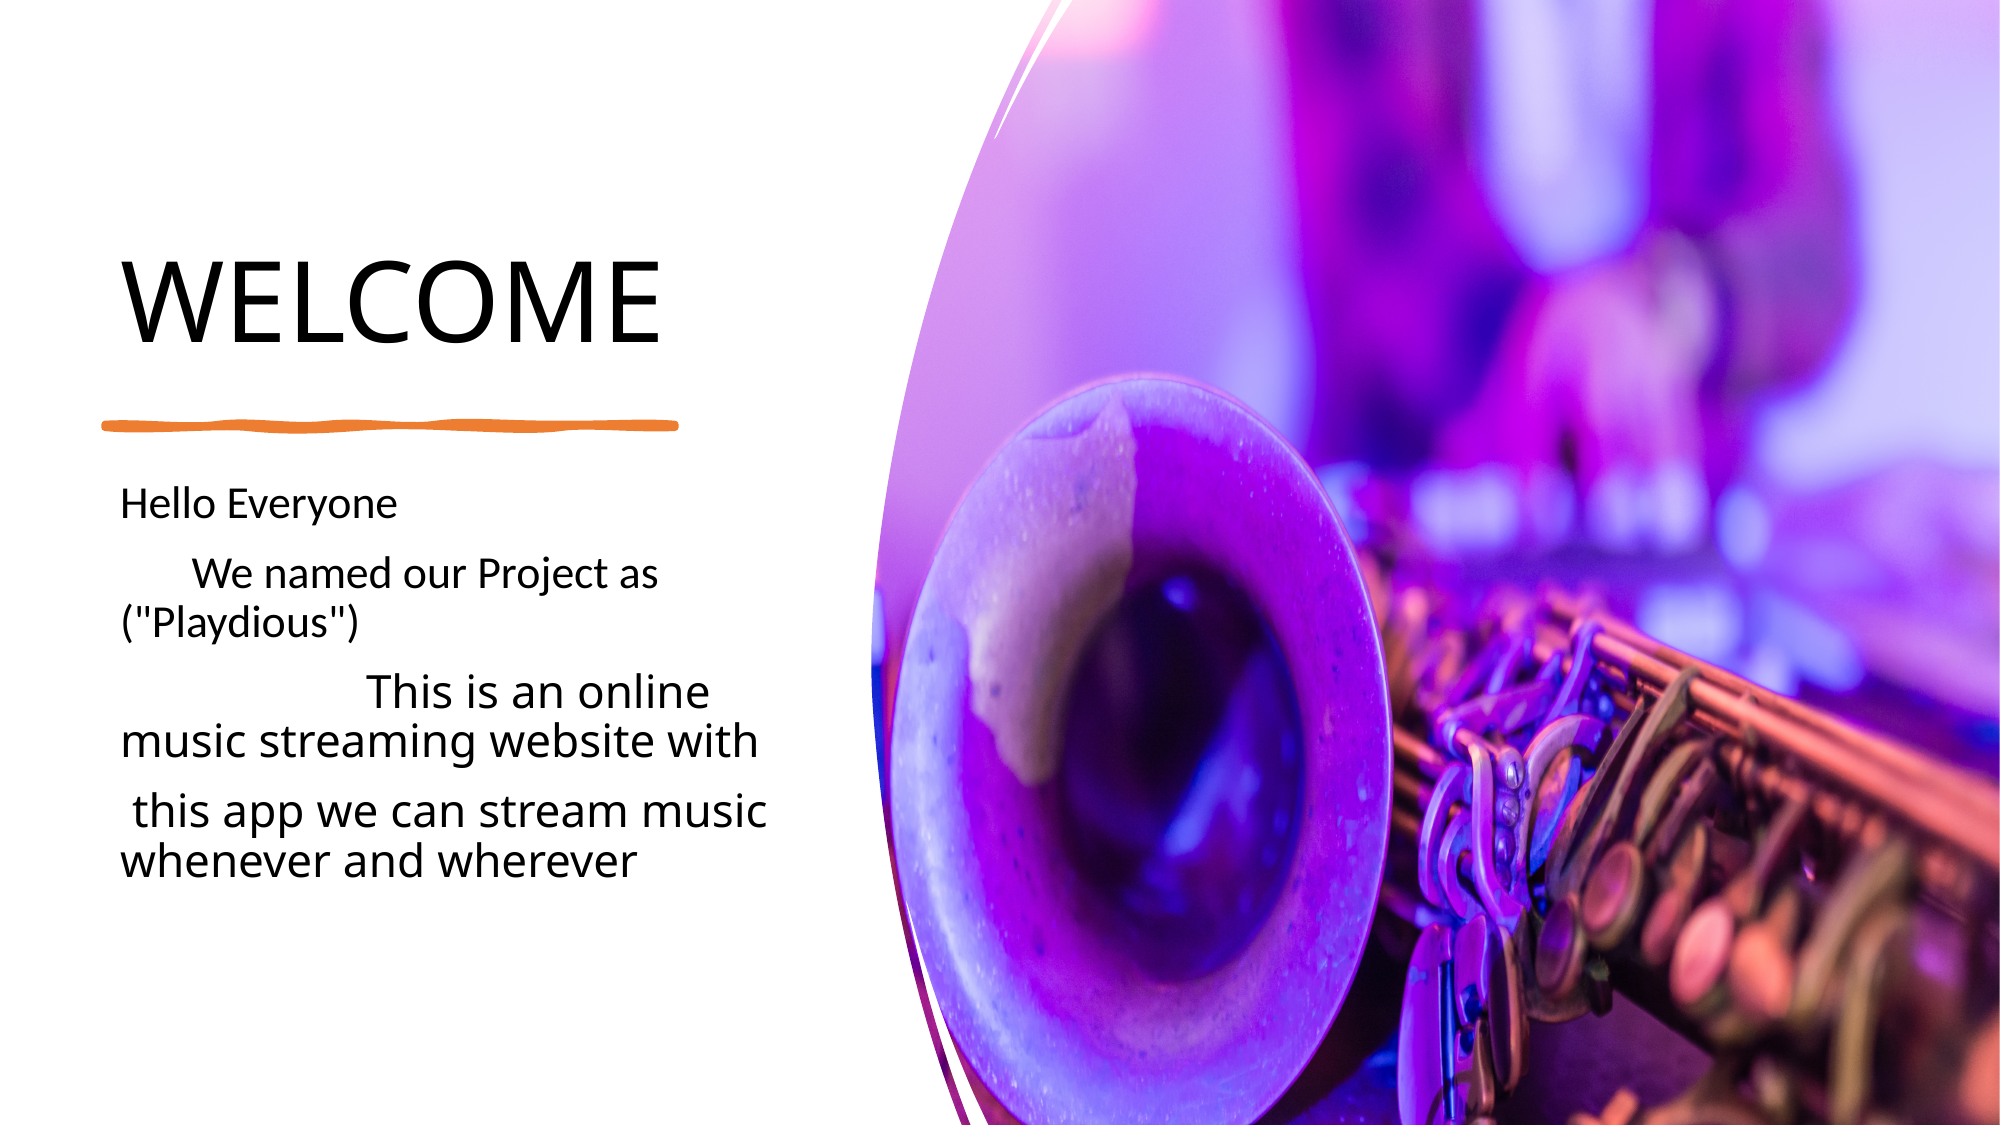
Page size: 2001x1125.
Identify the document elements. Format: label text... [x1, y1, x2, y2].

picture [871, 0, 2000, 1125]
text_box [0, 0, 871, 1125]
list Hello Everyone We named our Project as ("Playdious") This is an online music streaming website with this app we can stream music whenever and wherever [105, 471, 802, 1016]
title WELCOME [105, 53, 822, 375]
text_box [103, 421, 676, 431]
